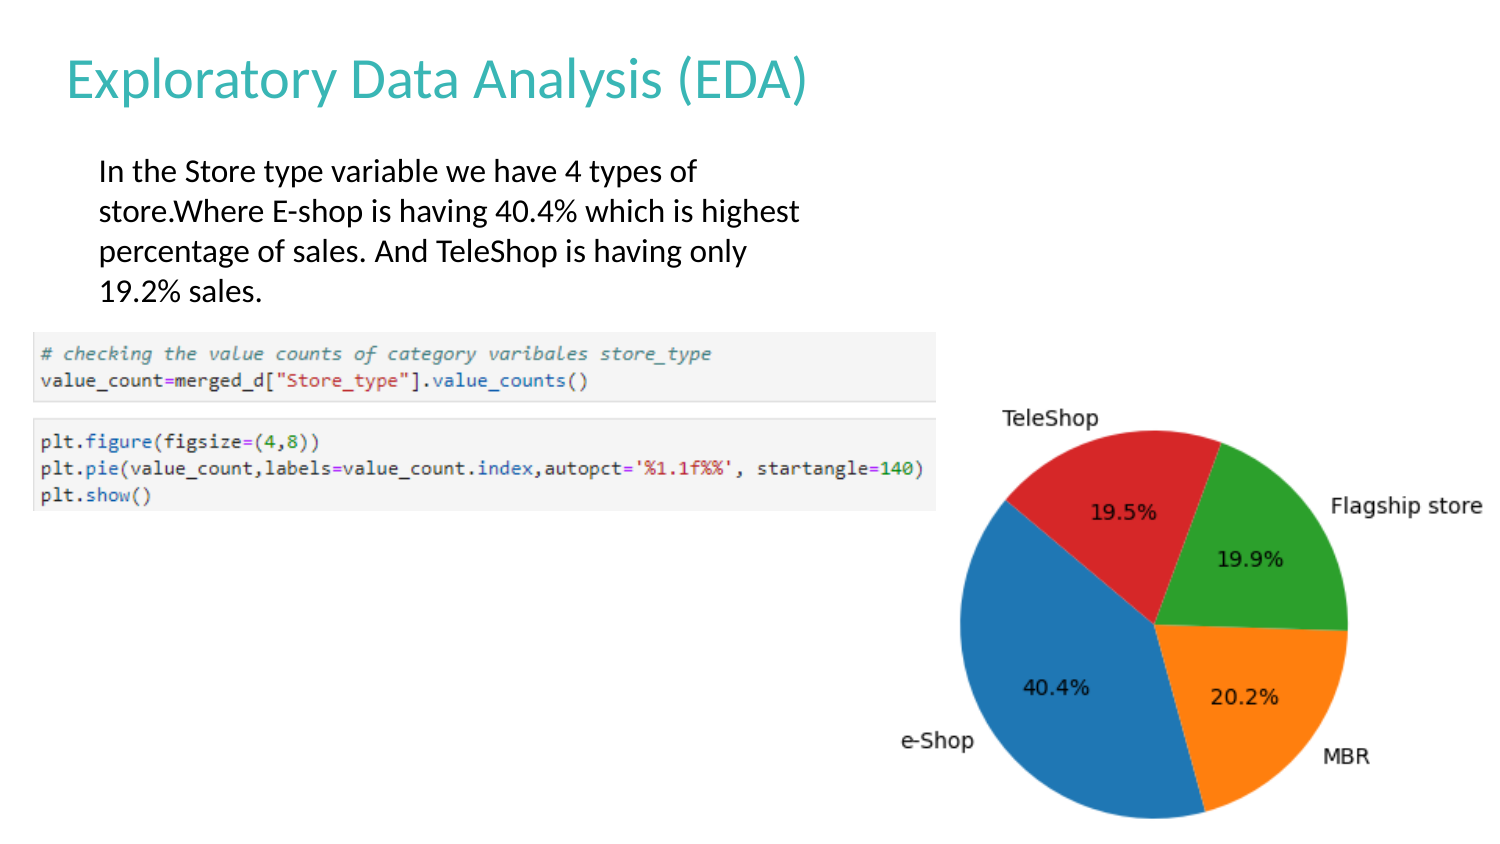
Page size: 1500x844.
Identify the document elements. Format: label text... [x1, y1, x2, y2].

picture [33, 332, 1496, 844]
title Exploratory Data Analysis (EDA) [0, 31, 877, 120]
text_box In the Store type variable we have 4 types of store.Where E-shop is having 40.4% which is highest percentage of sales. And TeleShop is having only 19.2% sales. [83, 141, 834, 317]
